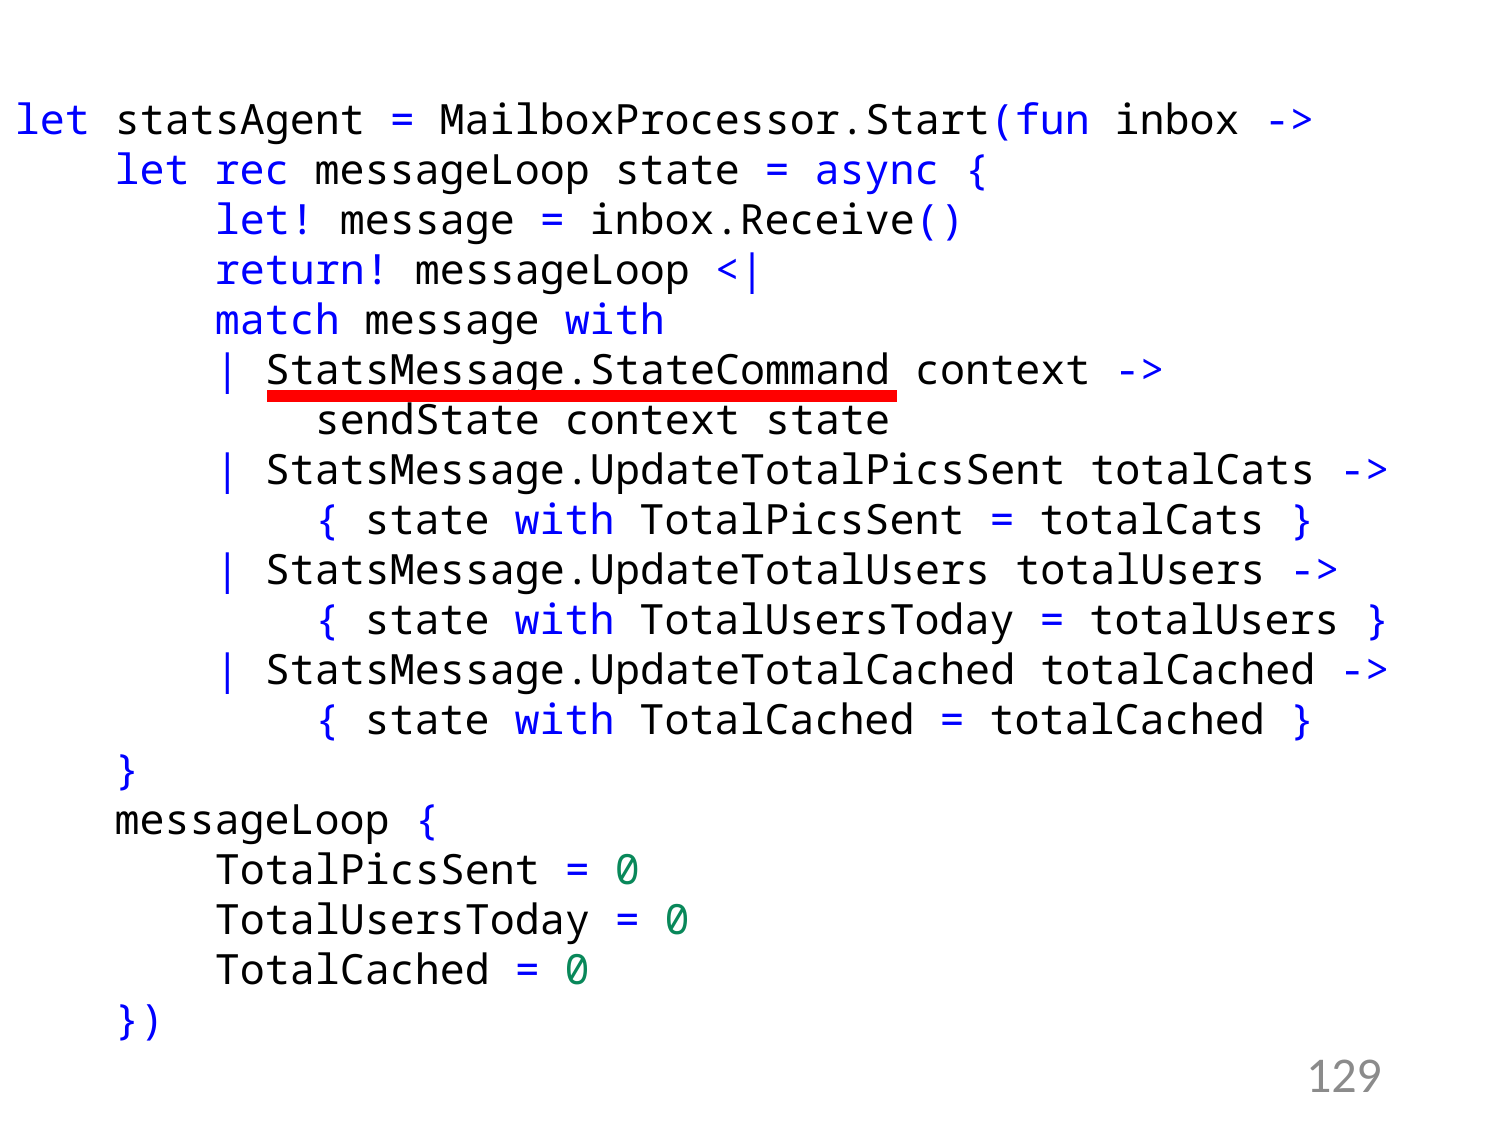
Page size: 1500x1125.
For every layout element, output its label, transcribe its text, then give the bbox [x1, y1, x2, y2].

slide_number 129 [1059, 1051, 1397, 1103]
text_box let statsAgent = MailboxProcessor.Start(fun inbox -> let rec messageLoop state = async { let! message = inbox.Receive() return! messageLoop <| match message with | StatsMessage.StateCommand context -> sendState context state | StatsMessage.UpdateTotalPicsSent totalCats -> { state with TotalPicsSent = totalCats } | StatsMessage.UpdateTotalUsers totalUsers -> { state with TotalUsersToday = totalUsers } | StatsMessage.UpdateTotalCached totalCached -> { state with TotalCached = totalCached } } messageLoop { TotalPicsSent = 0 TotalUsersToday = 0 TotalCached = 0 }) [0, 85, 1500, 1051]
